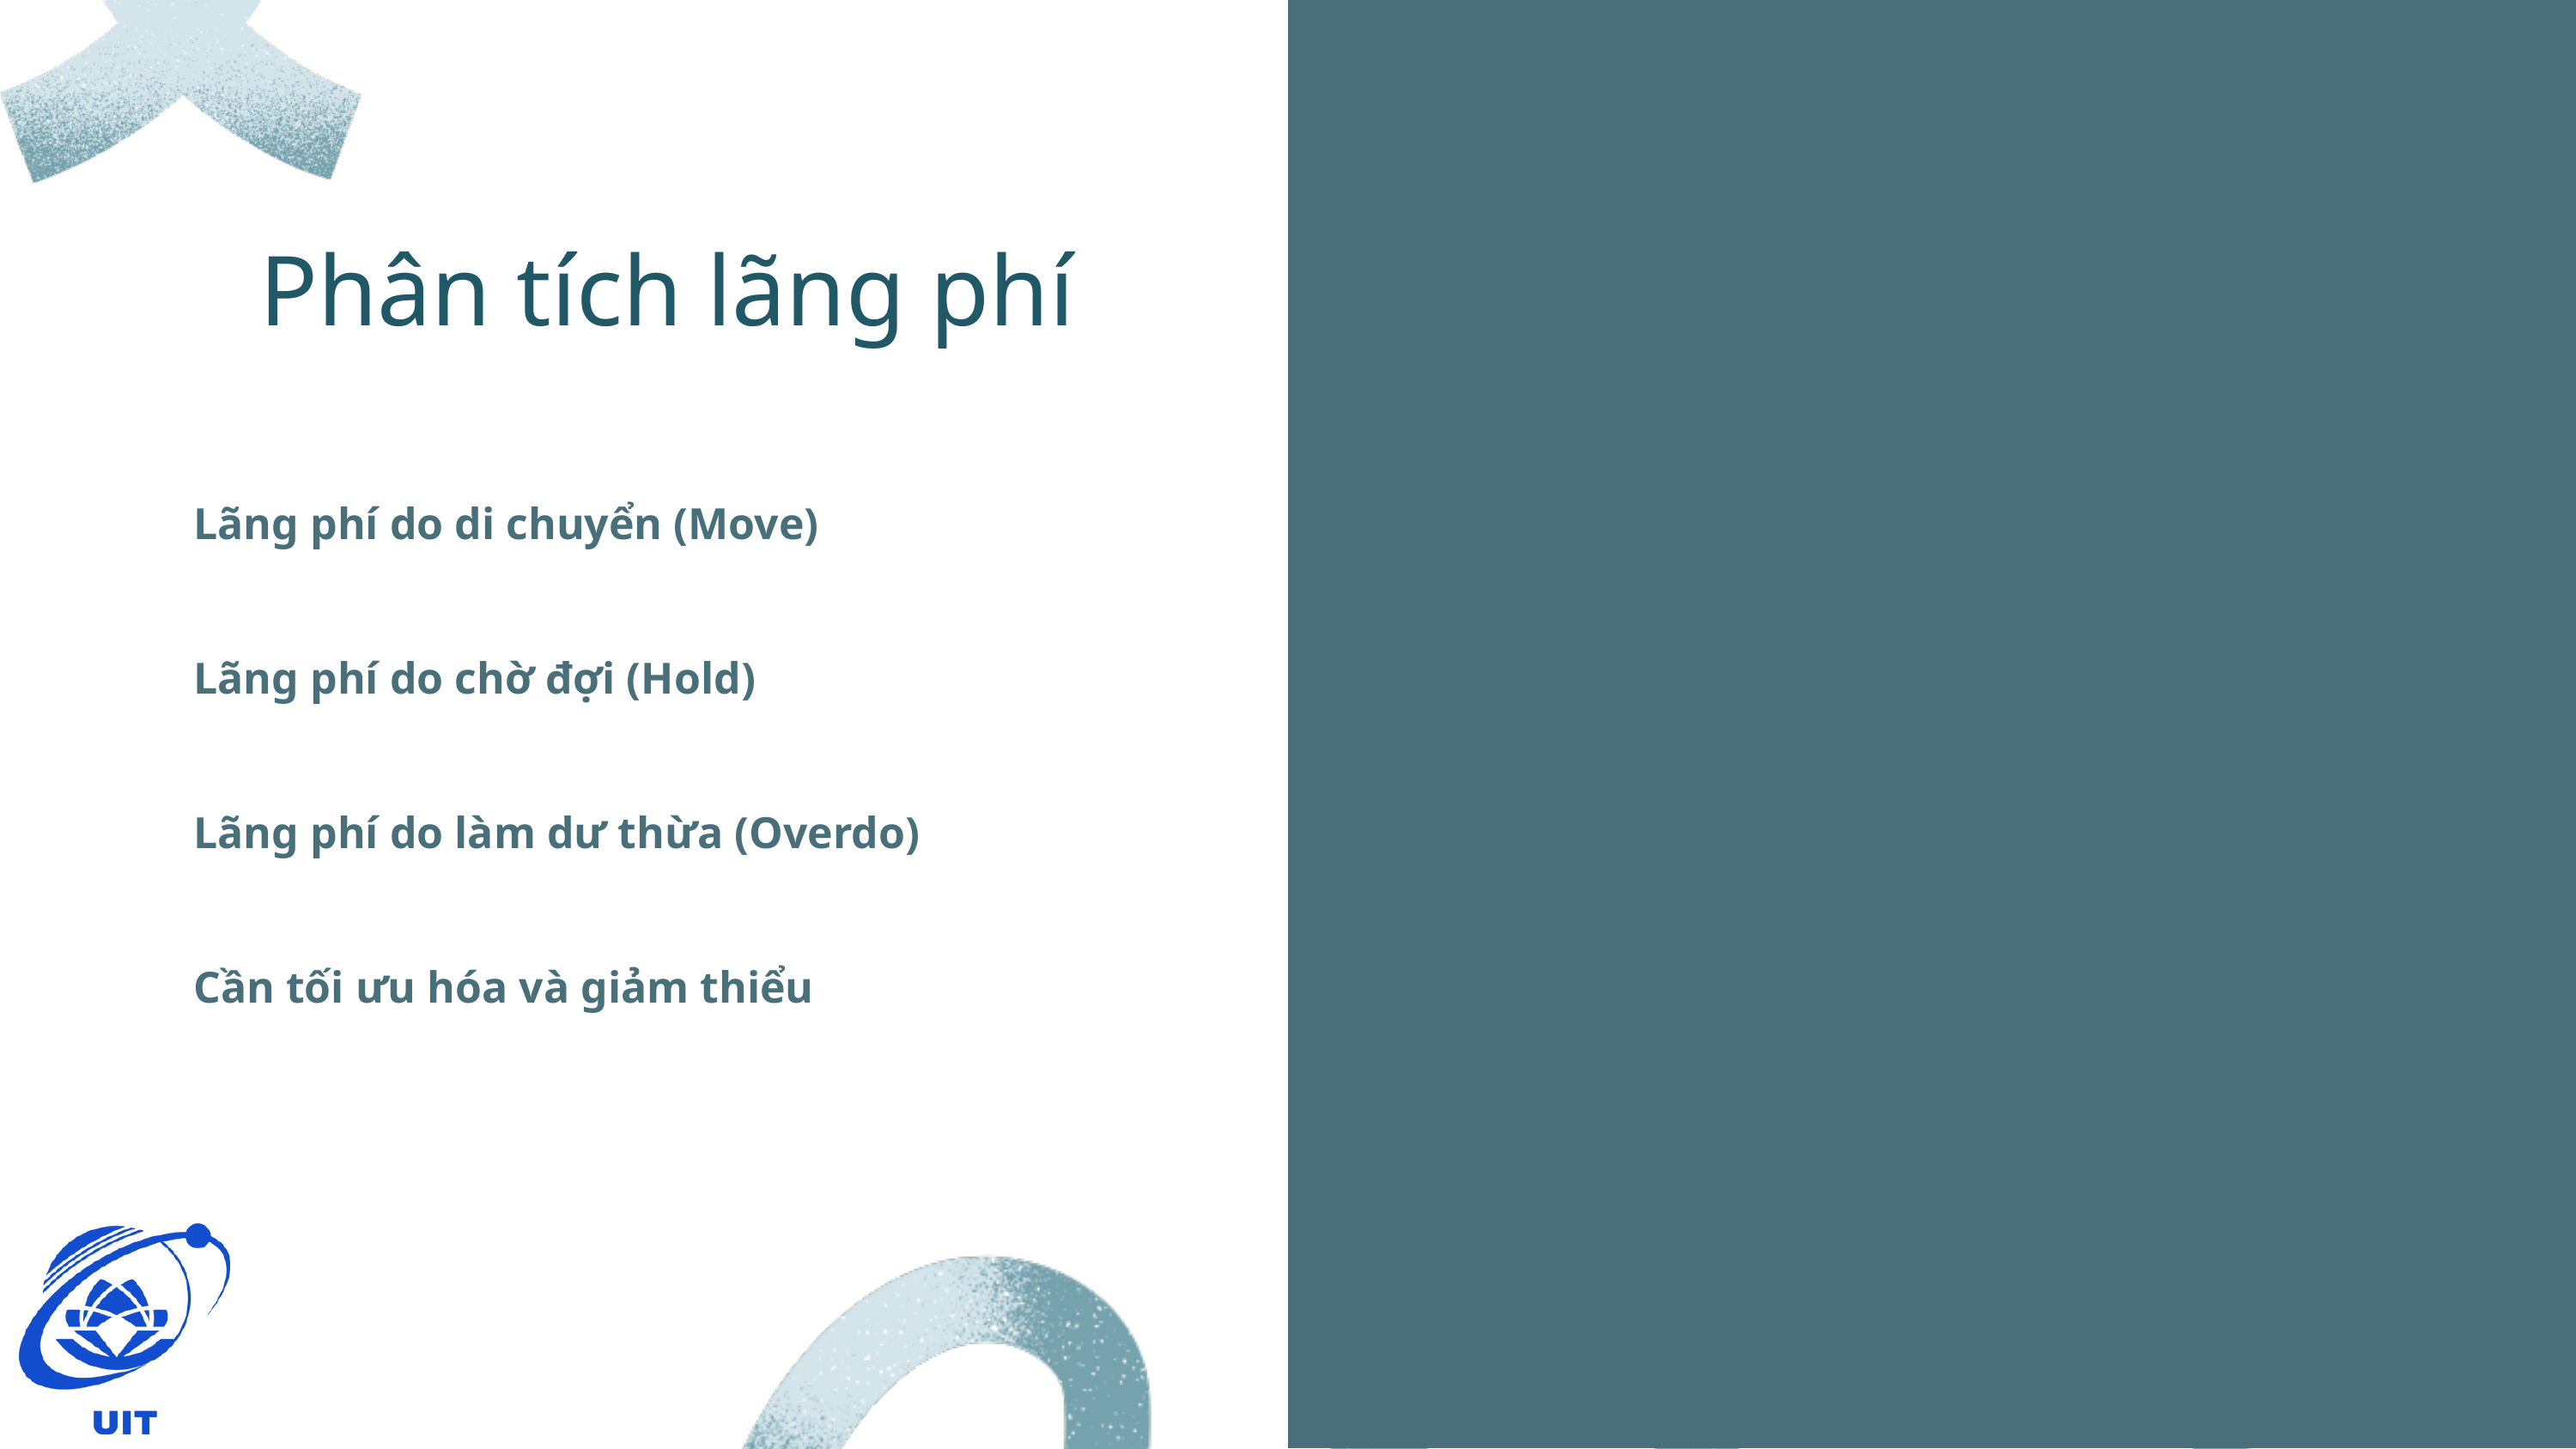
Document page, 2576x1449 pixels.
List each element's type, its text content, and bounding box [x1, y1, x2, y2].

text_box [0, 0, 361, 184]
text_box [1287, 0, 2576, 1449]
text_box Lãng phí do di chuyển (Move) Lãng phí do chờ đợi (Hold) Lãng phí do làm dư thừa (Overdo) Cần tối ưu hóa và giảm thiểu [180, 489, 1283, 1241]
text_box Phân tích lãng phí [0, 227, 1283, 346]
text_box [710, 1241, 1283, 1449]
picture [19, 1223, 230, 1434]
